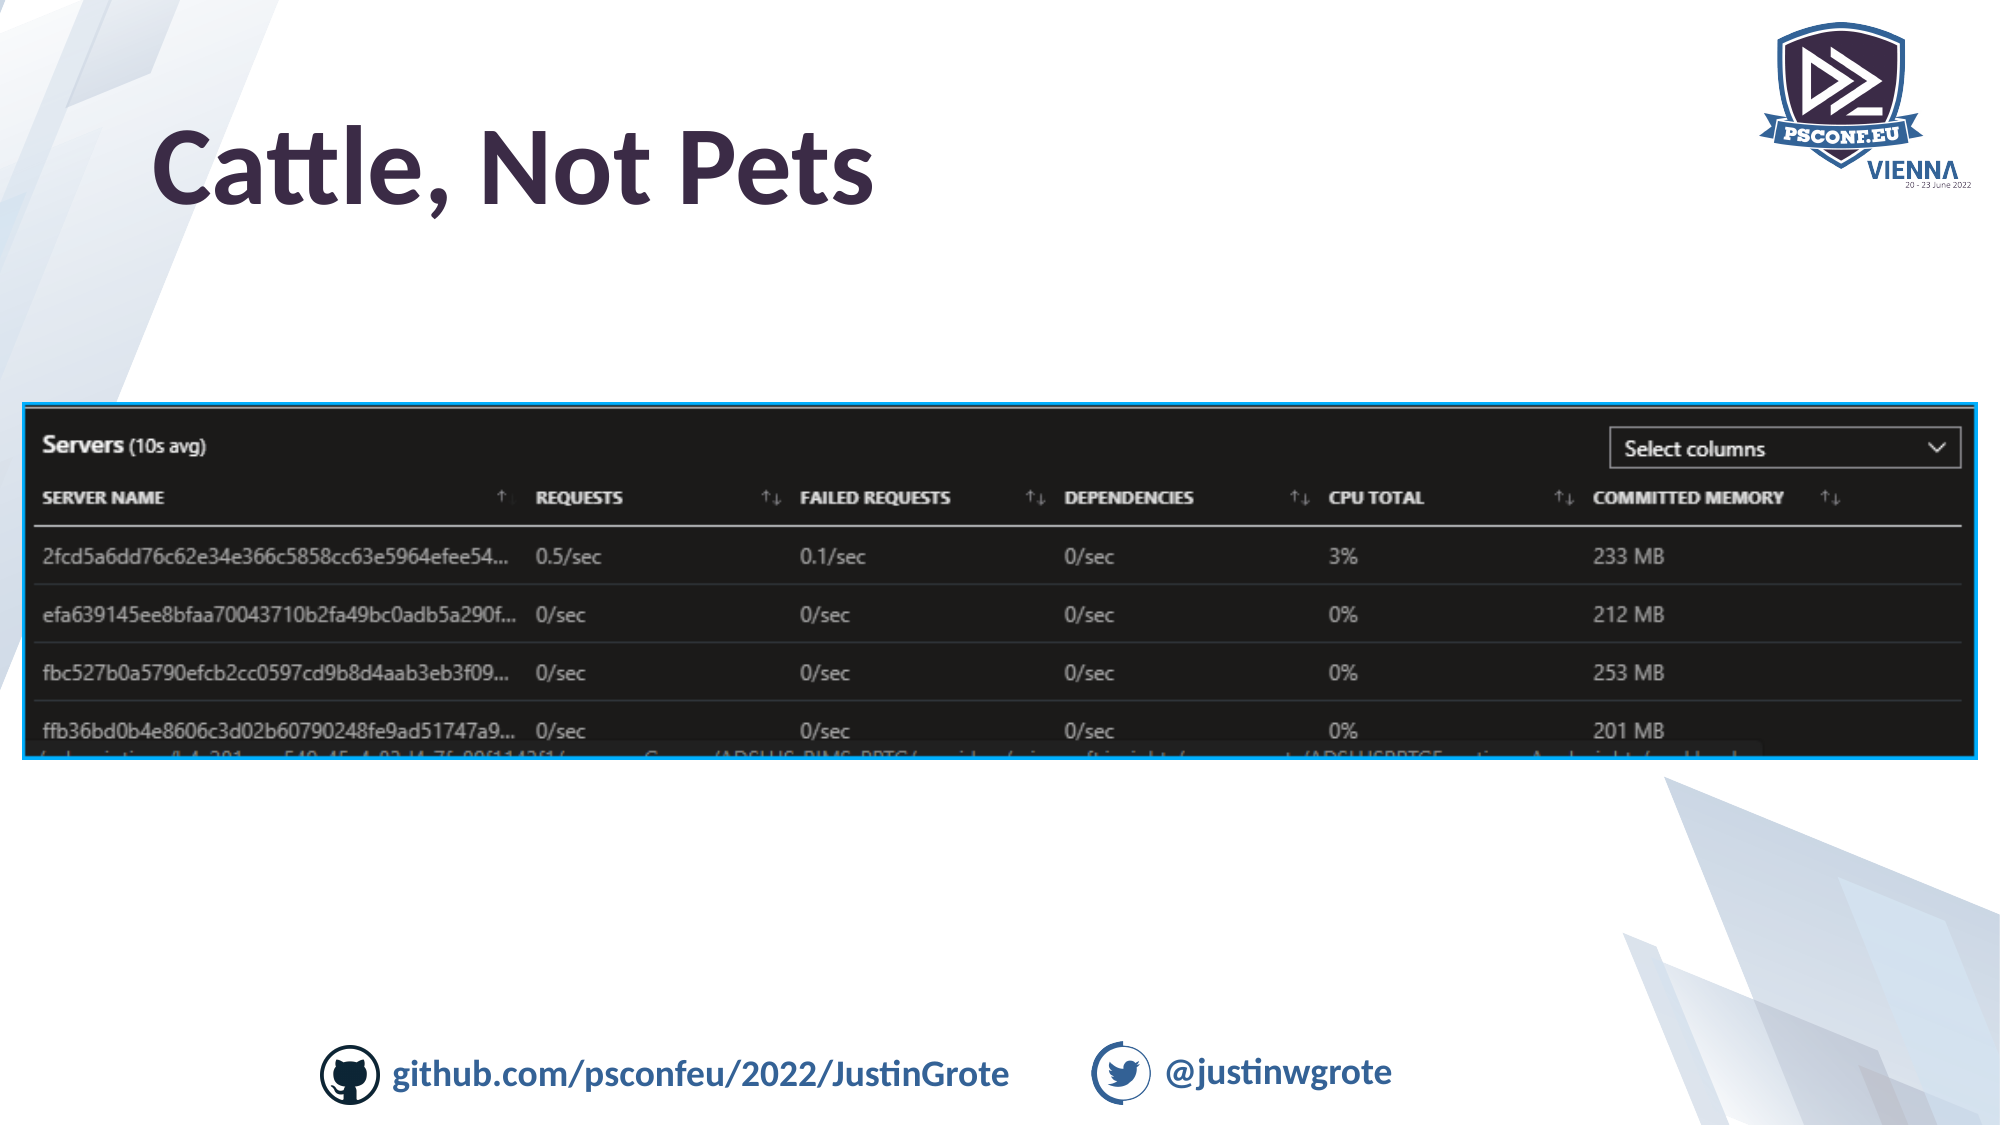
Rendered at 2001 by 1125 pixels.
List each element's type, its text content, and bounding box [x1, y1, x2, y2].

title Cattle, Not Pets [137, 59, 1735, 278]
picture [0, 0, 2000, 1125]
